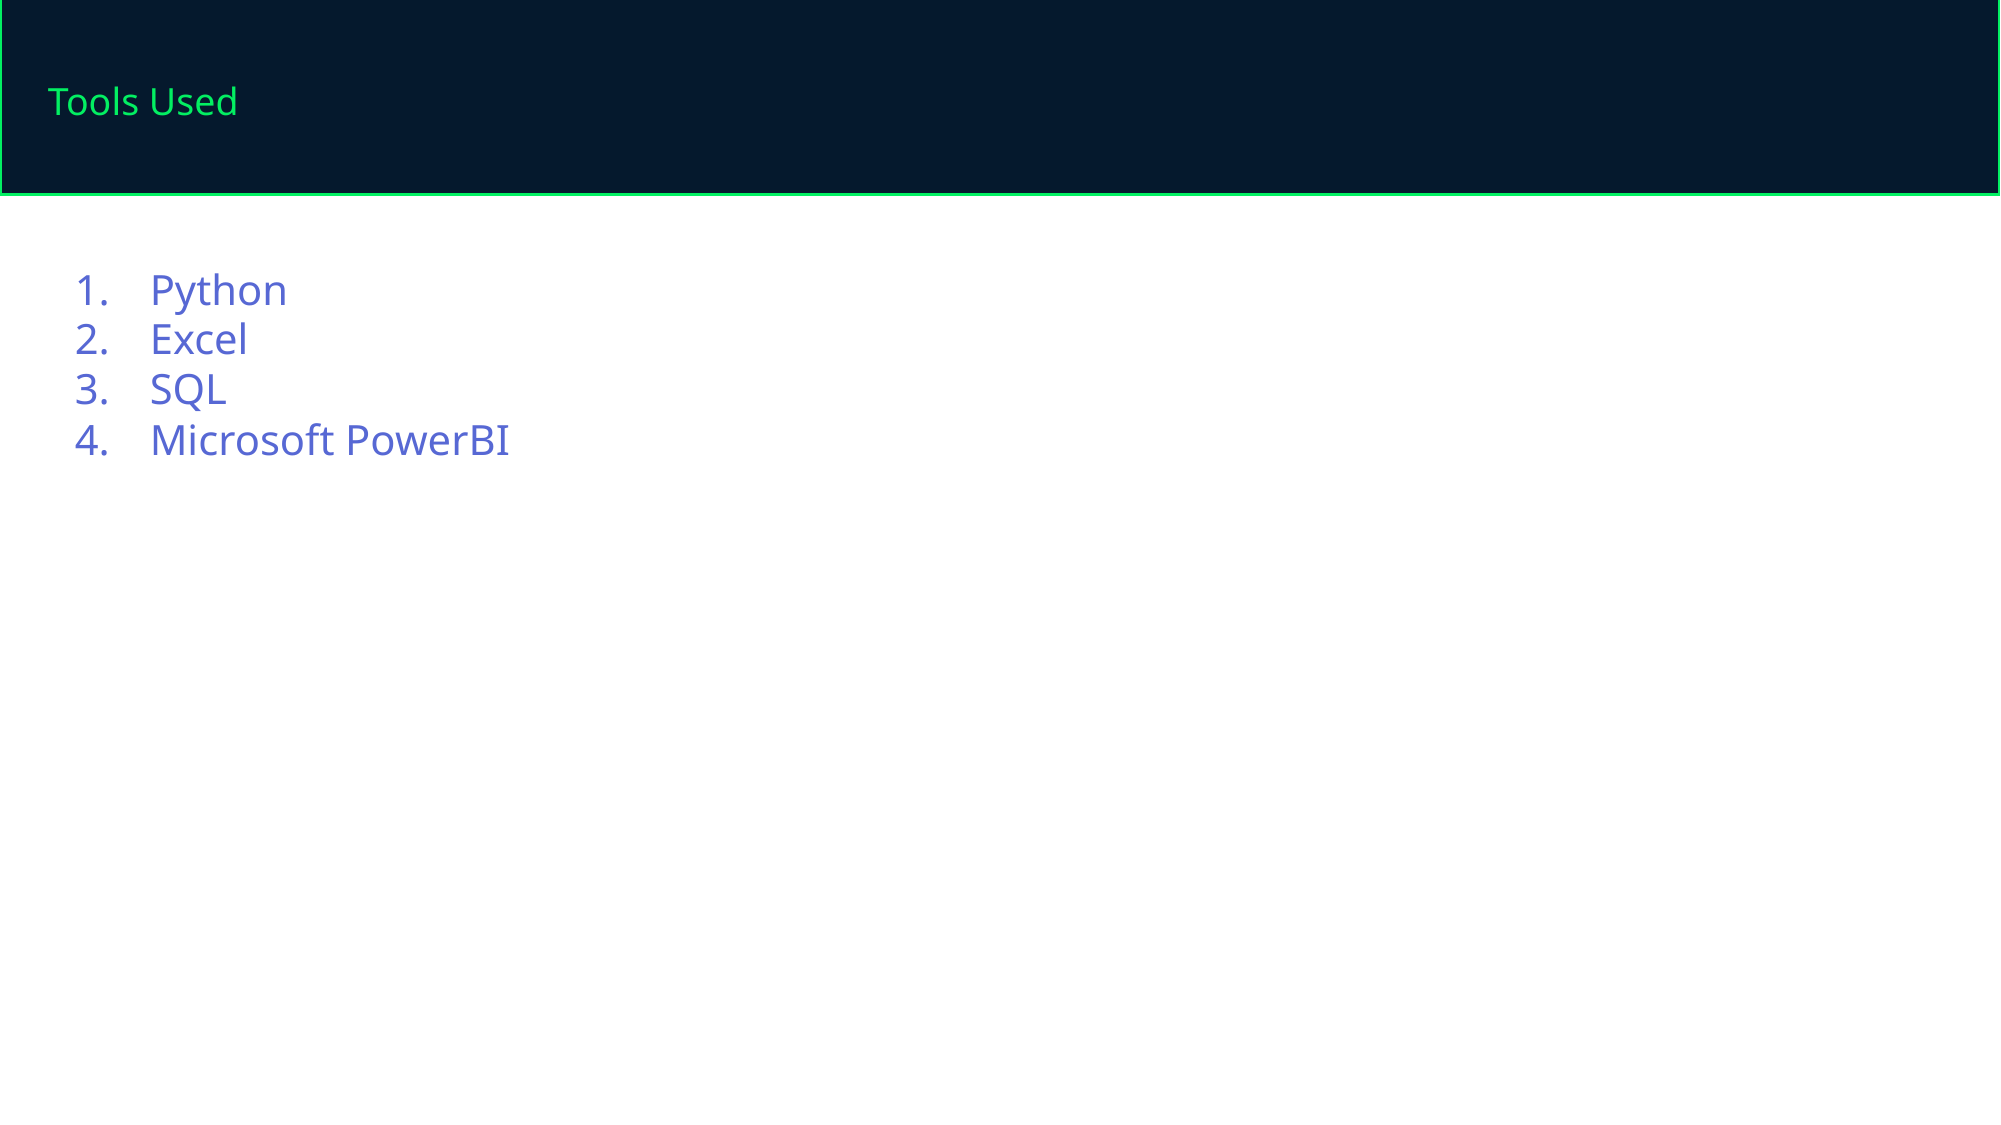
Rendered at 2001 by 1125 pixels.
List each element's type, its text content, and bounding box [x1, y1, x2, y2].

text_box Tools Used [33, 70, 1602, 131]
text_box [0, 0, 2000, 196]
text_box Python Excel SQL Microsoft PowerBI [59, 255, 1062, 471]
